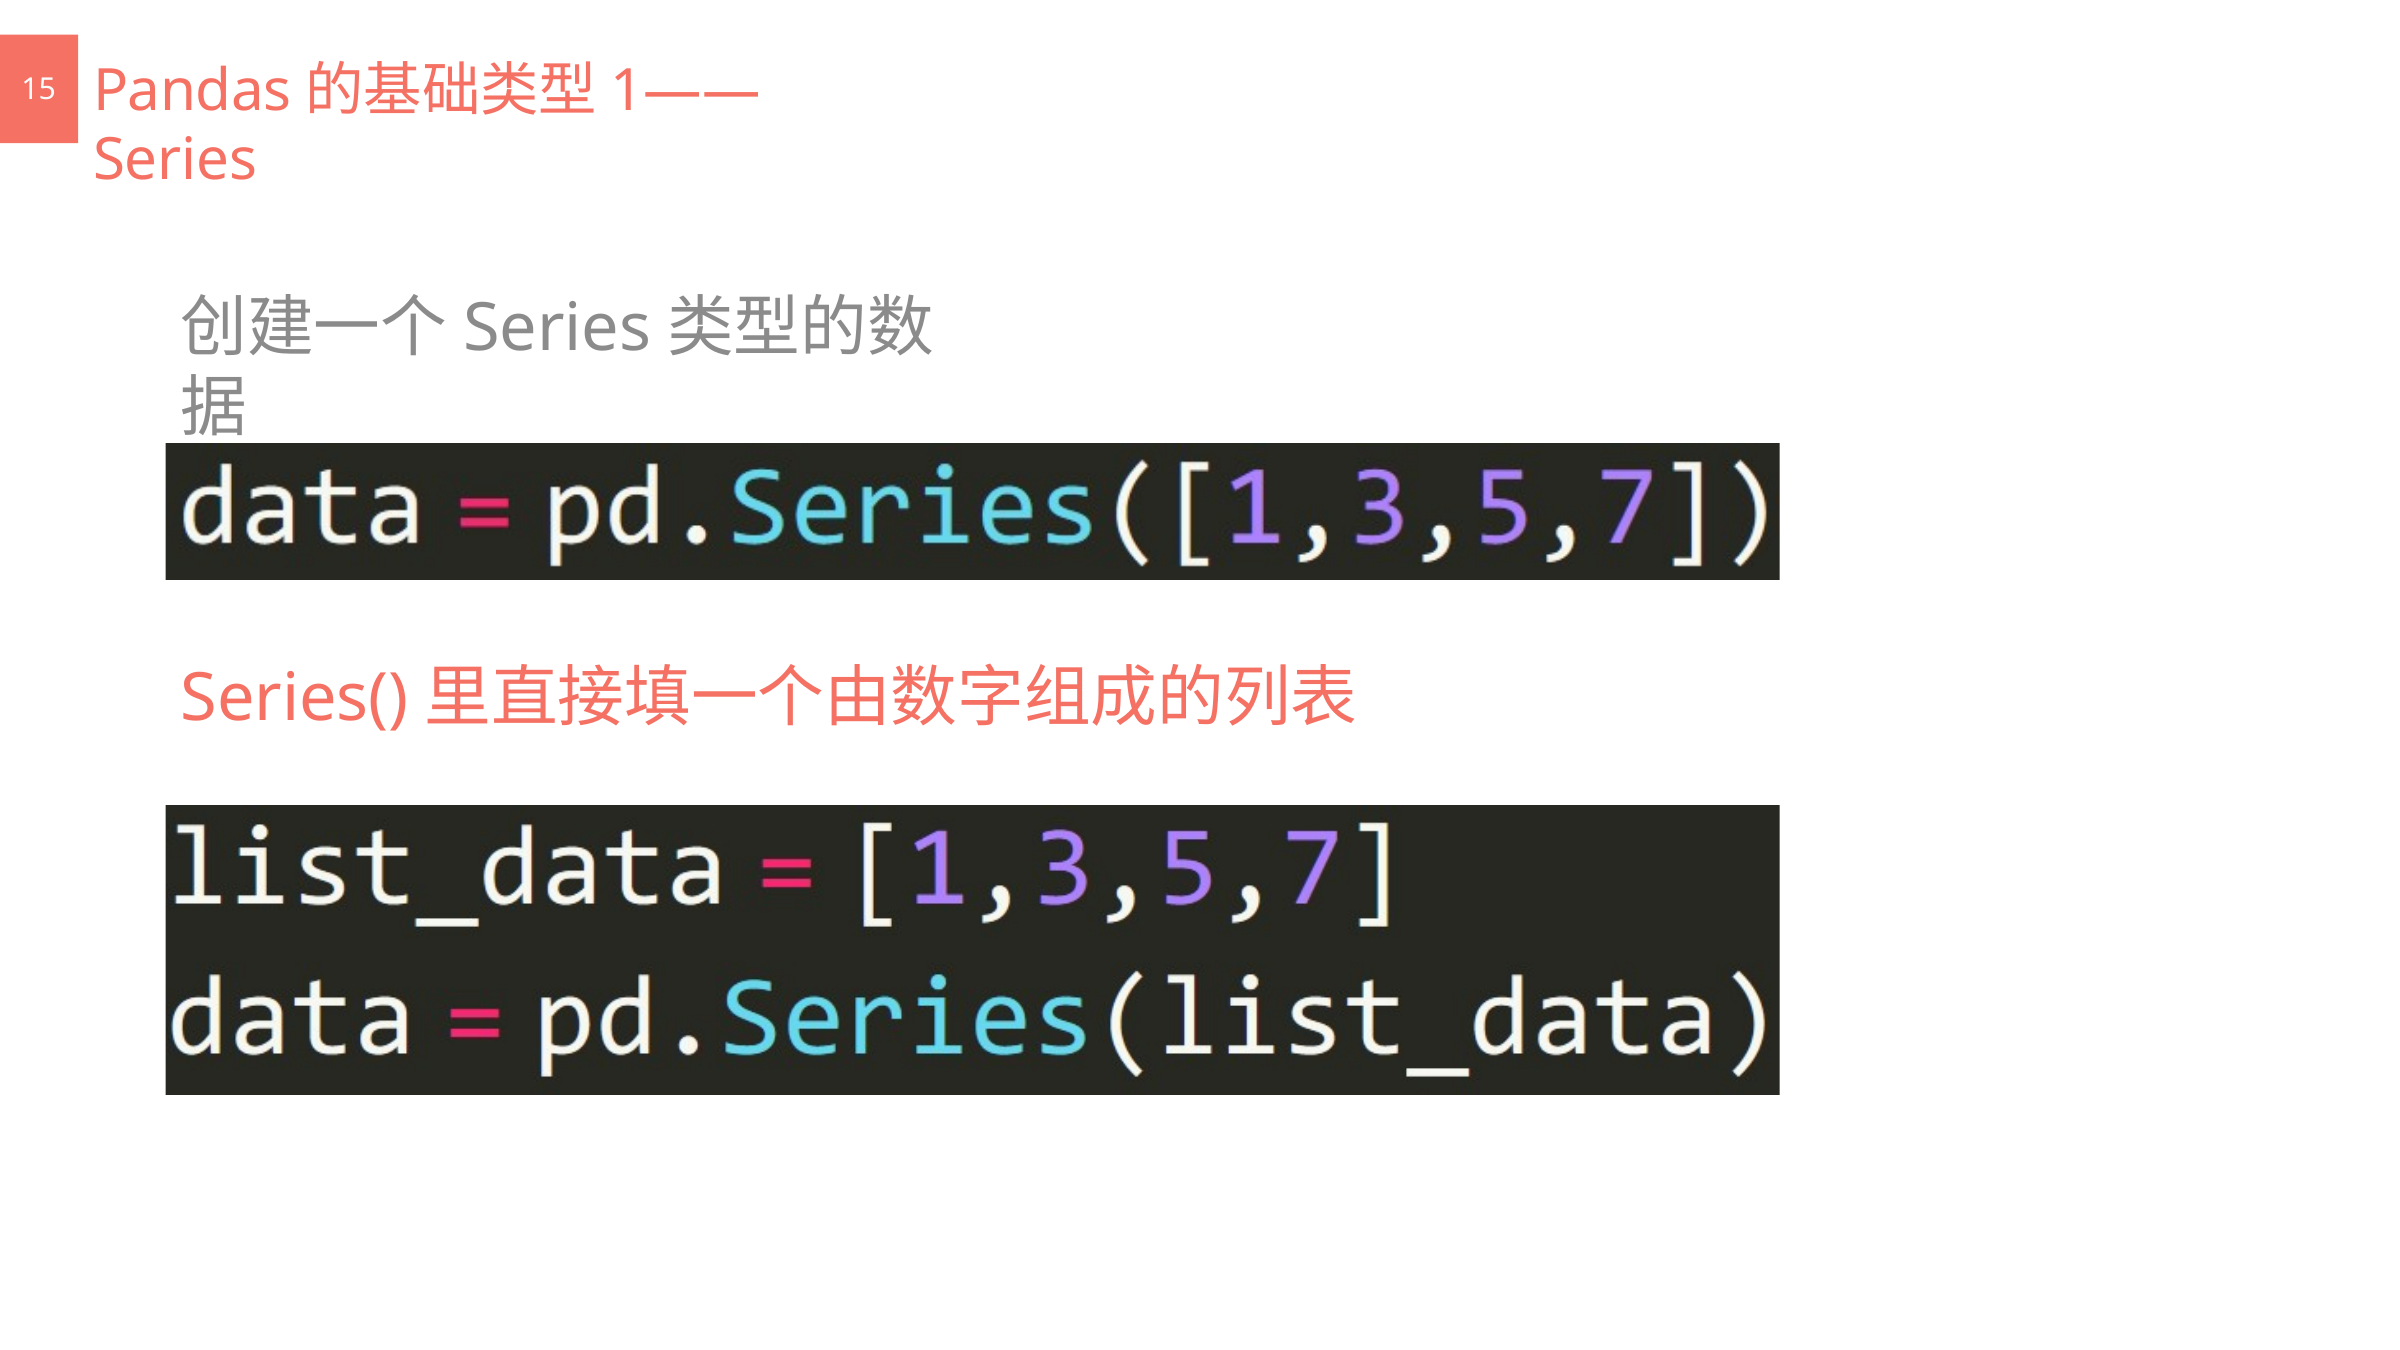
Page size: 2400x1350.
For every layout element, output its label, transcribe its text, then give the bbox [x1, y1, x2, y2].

text_box [165, 805, 1780, 1095]
text_box 创建一个Series类型的数据 [178, 281, 983, 443]
text_box [165, 443, 1780, 580]
text_box 15 [19, 67, 59, 106]
text_box Series()里直接填一个由数字组成的列表 [178, 652, 1384, 735]
title Pandas的基础类型1——Series [91, 49, 911, 278]
text_box [0, 34, 79, 144]
